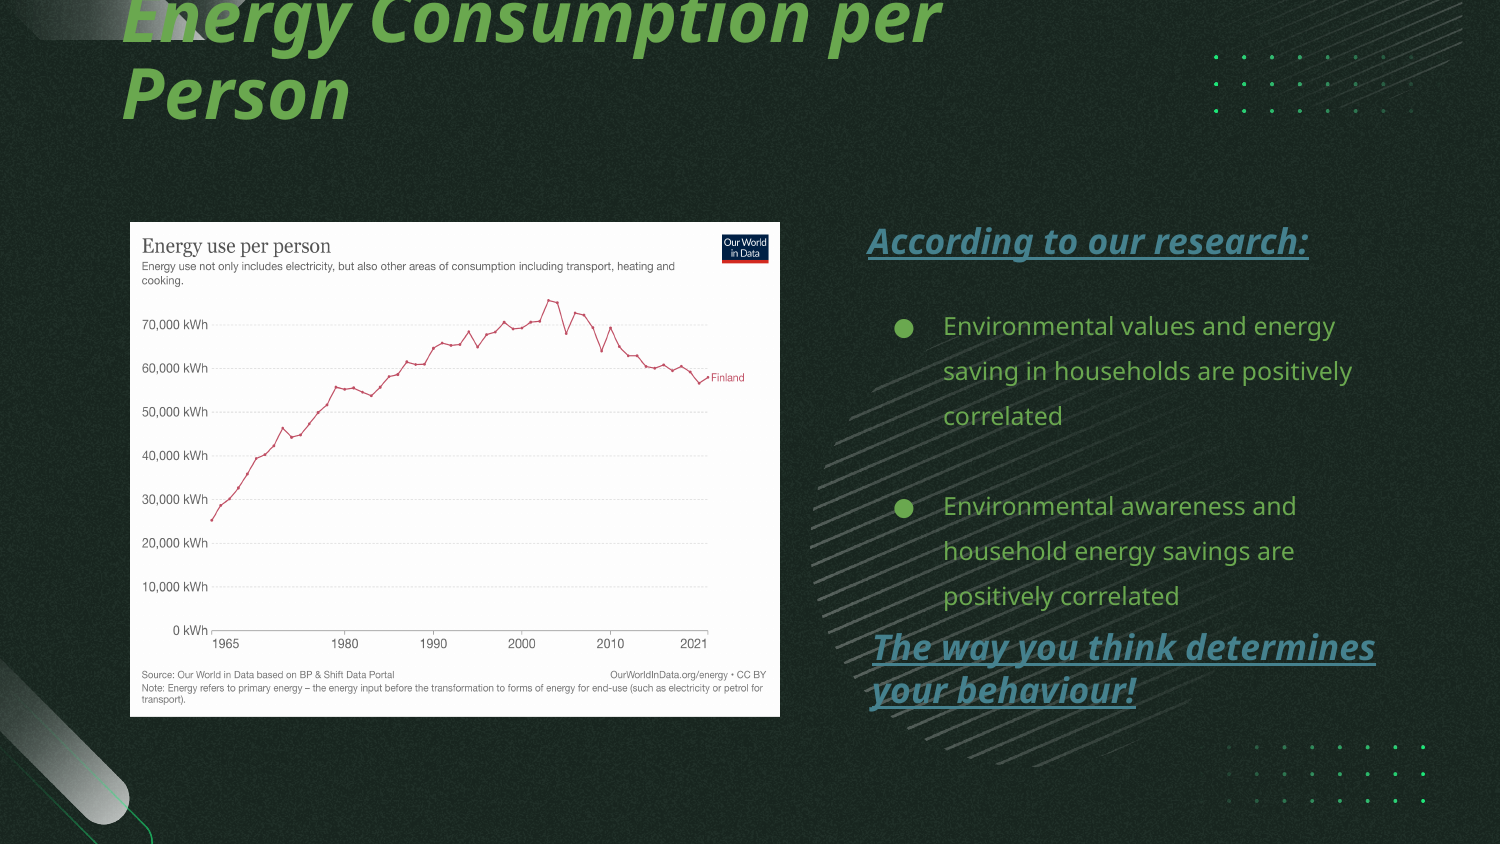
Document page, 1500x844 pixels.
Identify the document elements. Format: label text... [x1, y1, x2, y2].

picture [0, 0, 1500, 844]
text_box The way you think determines your behaviour! [856, 610, 1419, 726]
text_box According to our research: Environmental values and energy saving in households are positively correlated Environmental awareness and household energy savings are positively correlated [856, 206, 1388, 550]
text_box Energy Consumption per Person [110, 49, 1007, 146]
